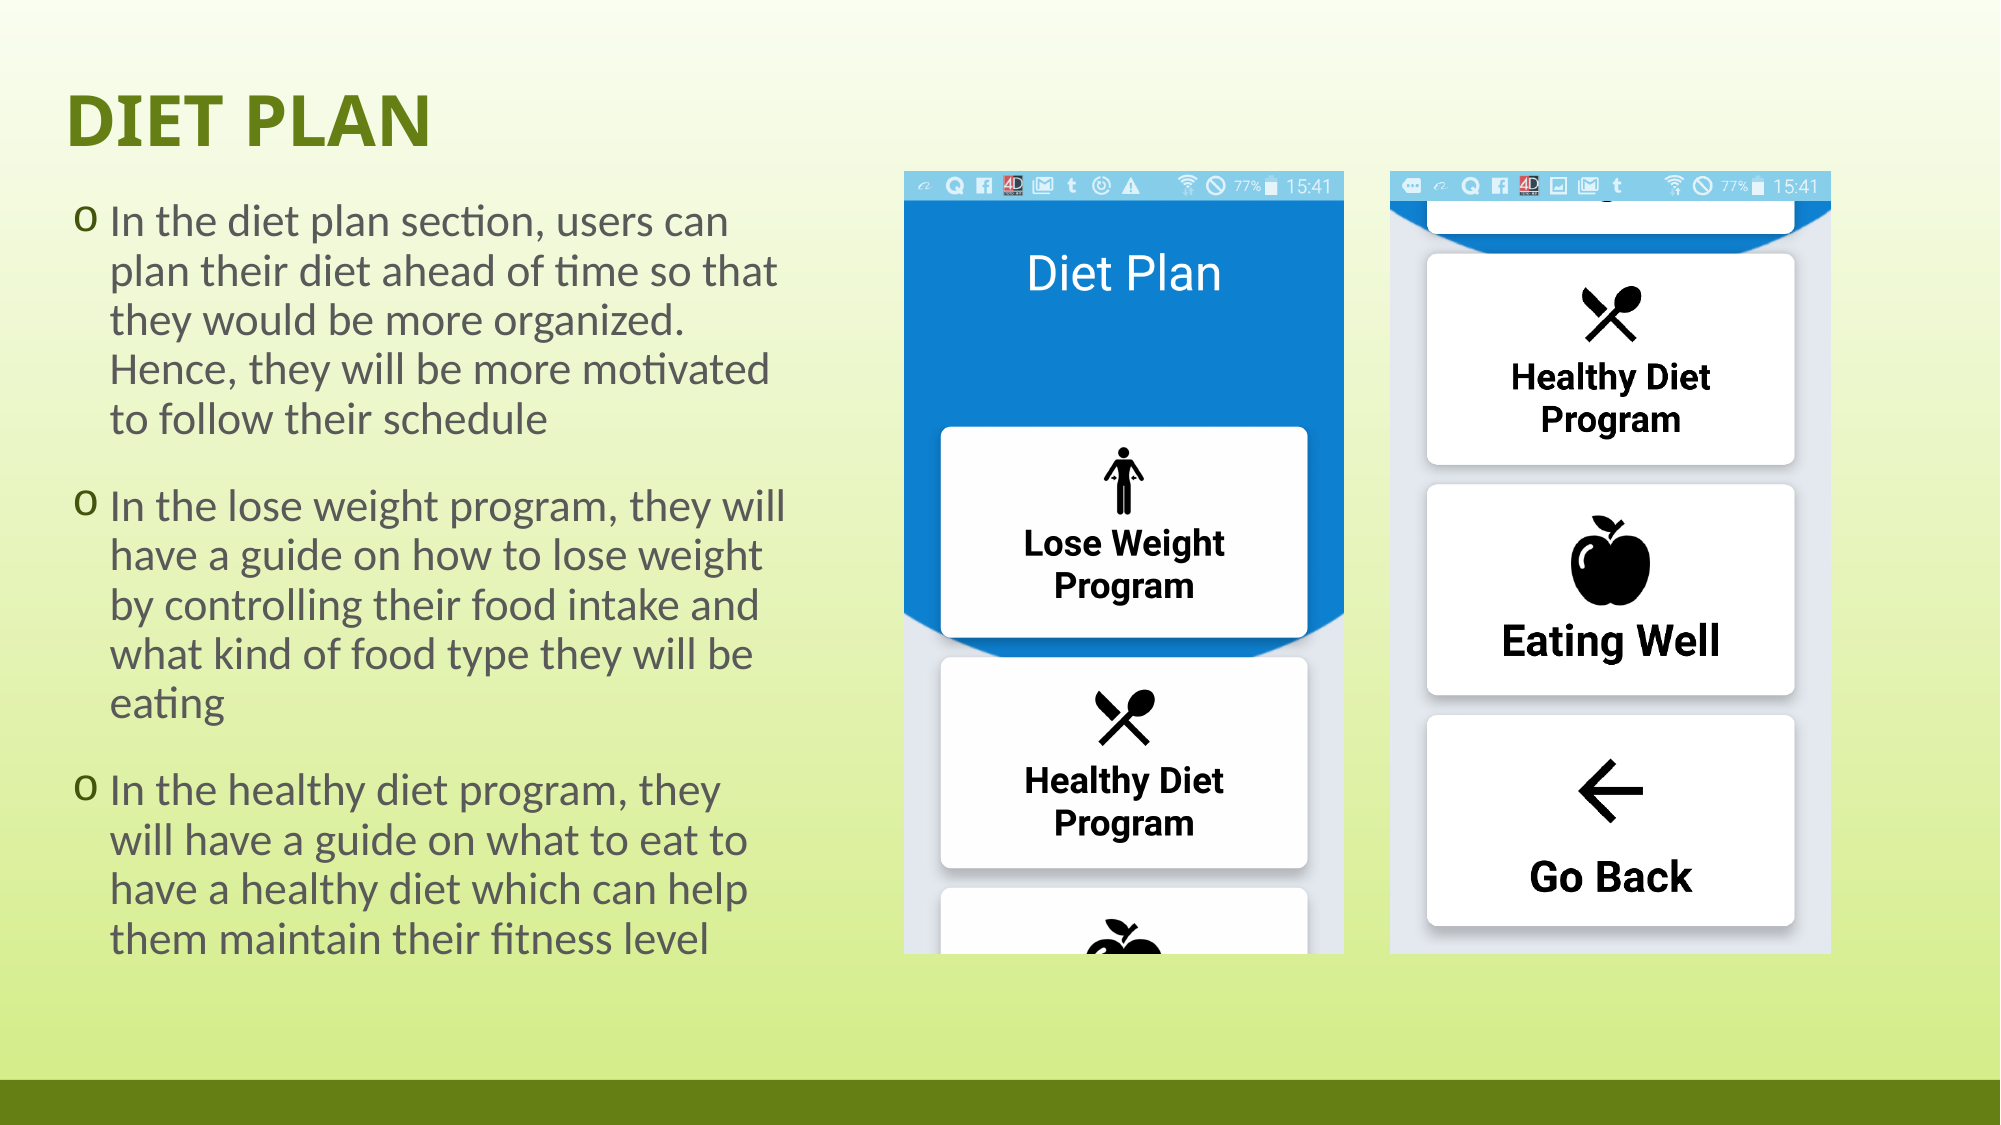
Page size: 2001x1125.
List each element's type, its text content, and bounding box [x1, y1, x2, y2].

picture [1390, 171, 1831, 954]
picture [904, 171, 1344, 954]
list In the diet plan section, users can plan their diet ahead of time so that they would be more organized. Hence, they will be more motivated to follow their schedule In the lose weight program, they will have a guide on how to lose weight by controlling their food intake and what kind of food type they will be eating In the healthy diet program, they will have a guide on what to eat to have a healthy diet which can help them maintain their fitness level [49, 189, 803, 1029]
title Diet Plan [49, 0, 1550, 170]
